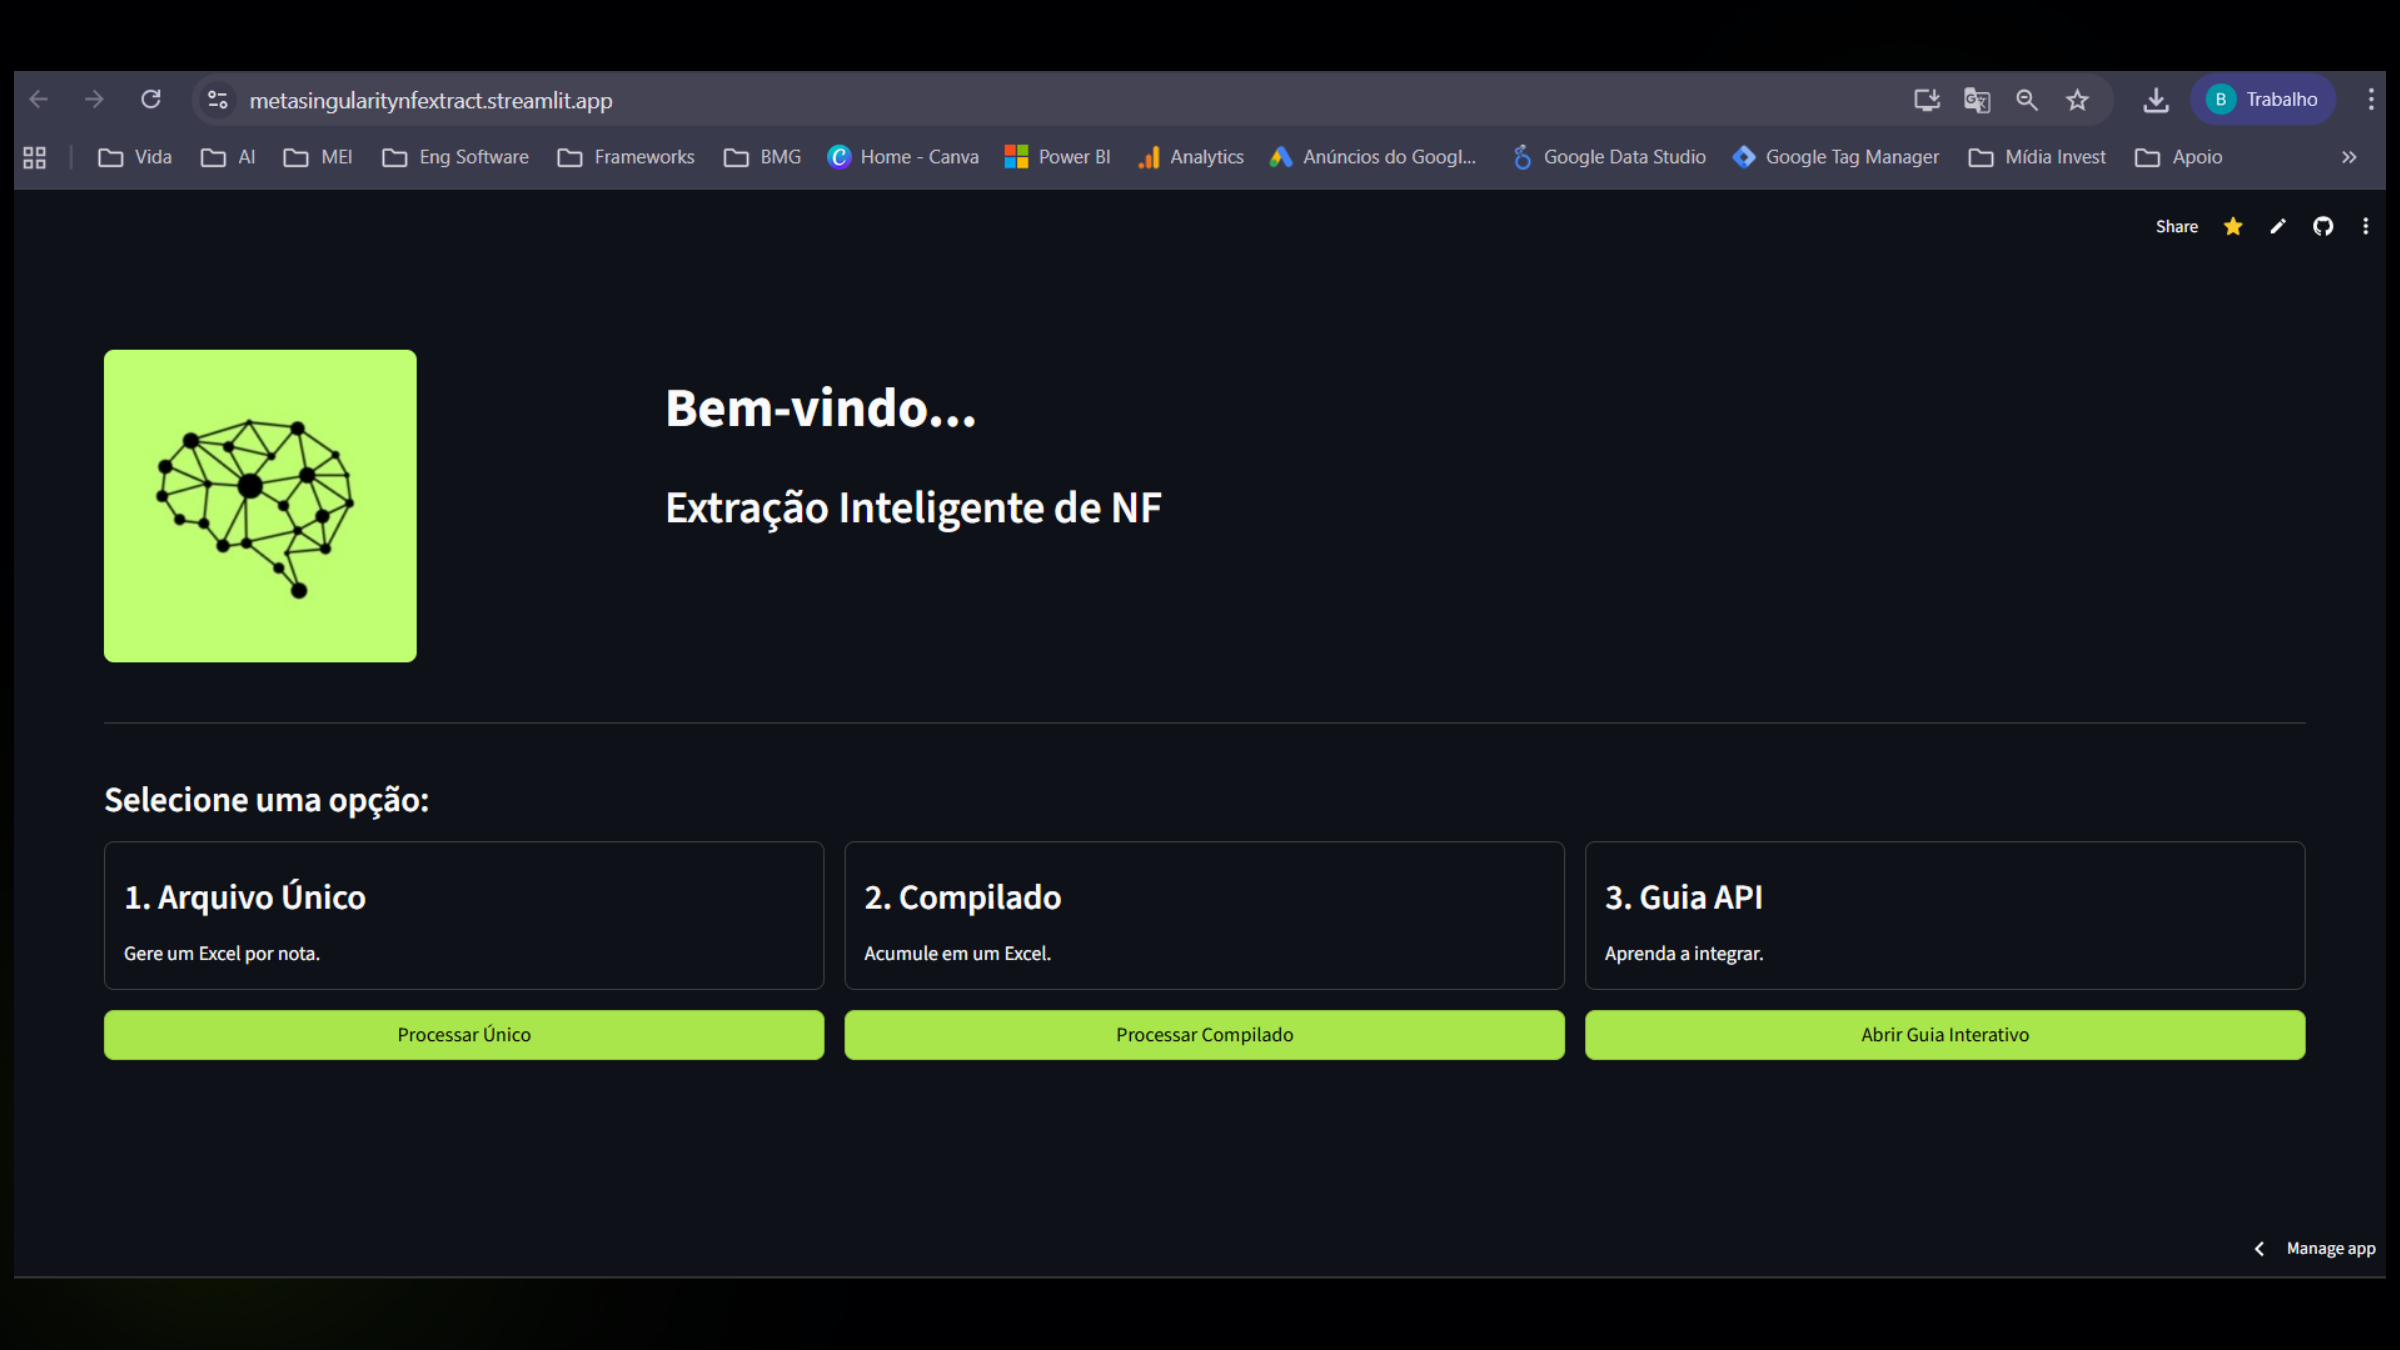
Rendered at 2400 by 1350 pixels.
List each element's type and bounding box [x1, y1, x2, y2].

picture [14, 71, 2386, 1279]
